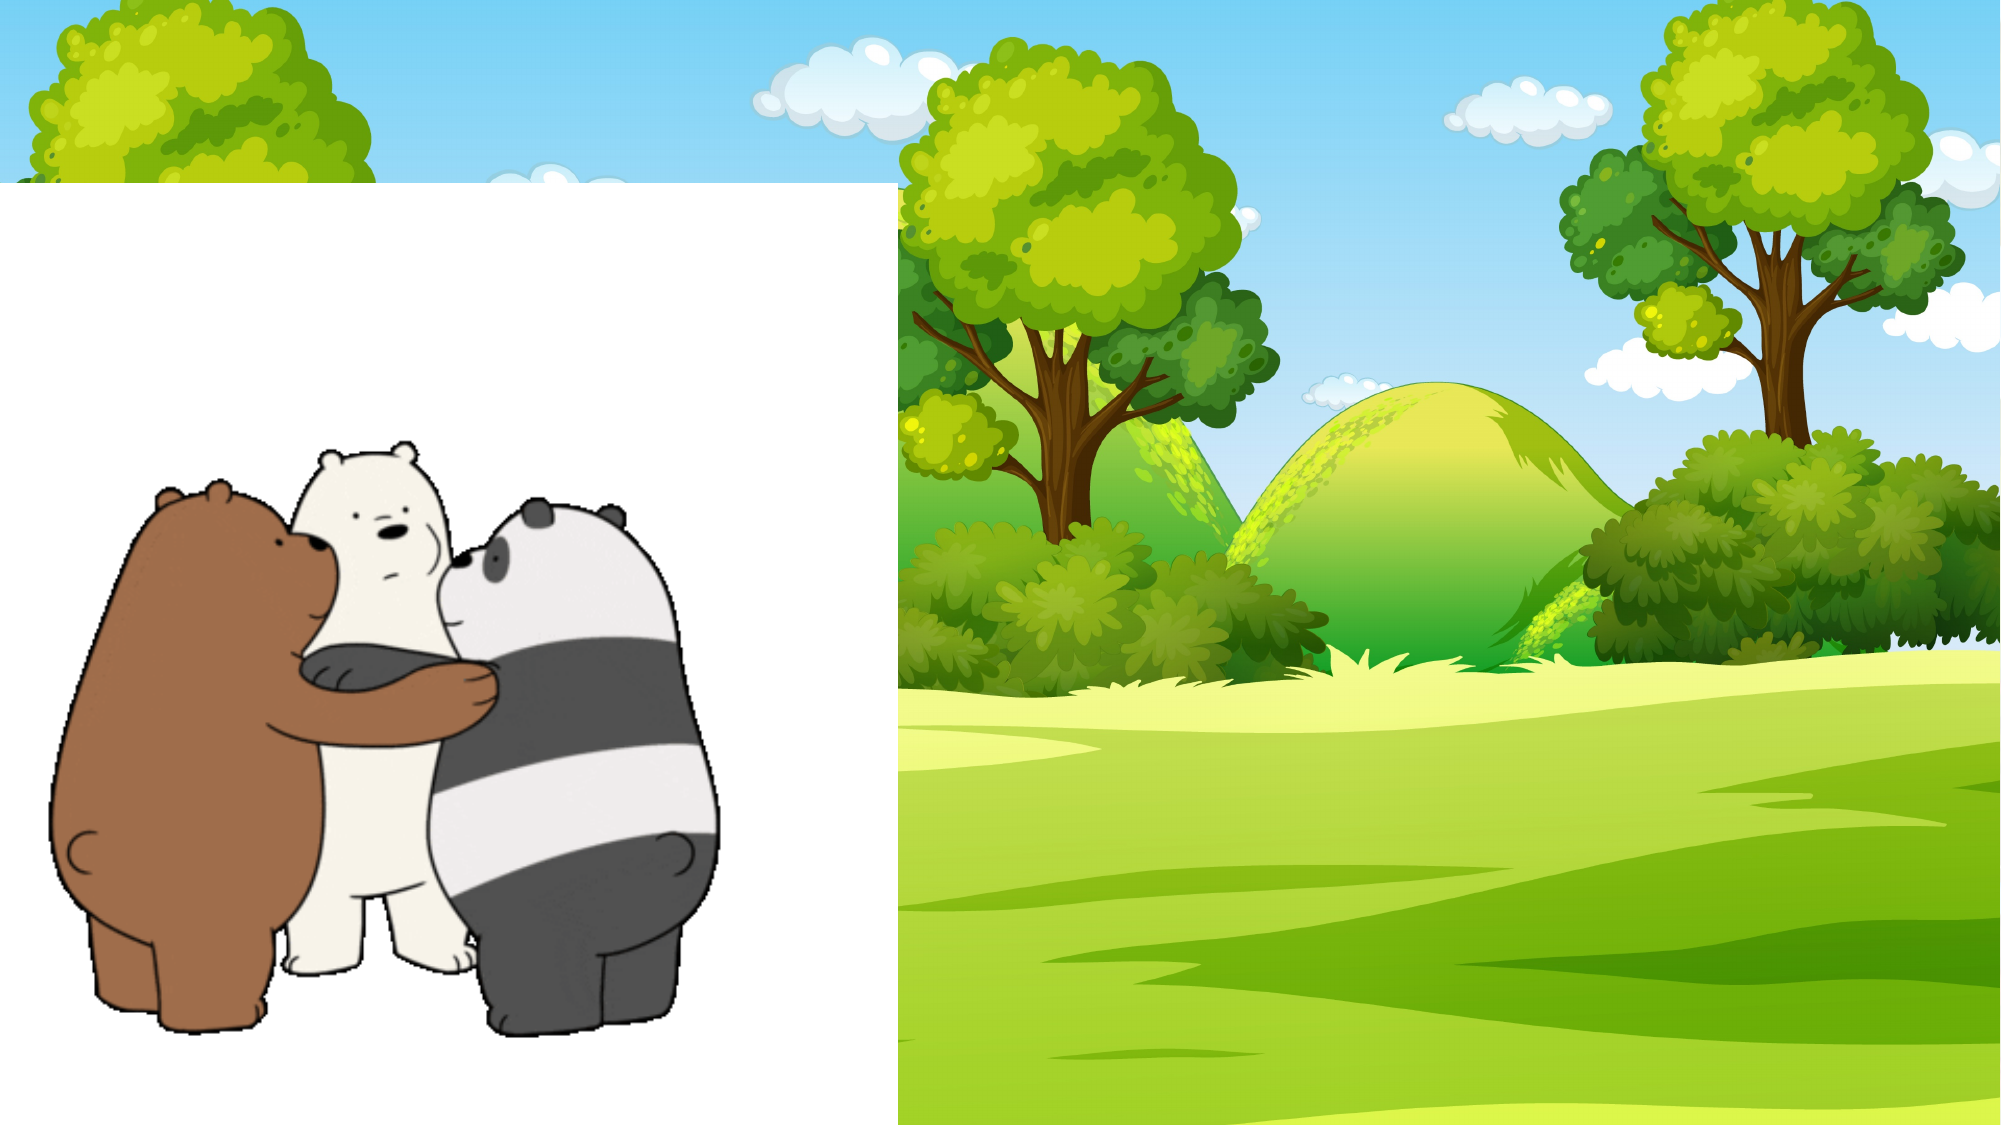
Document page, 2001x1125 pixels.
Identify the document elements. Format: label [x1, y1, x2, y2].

picture [0, 183, 898, 1125]
text_box [0, 0, 2000, 1125]
